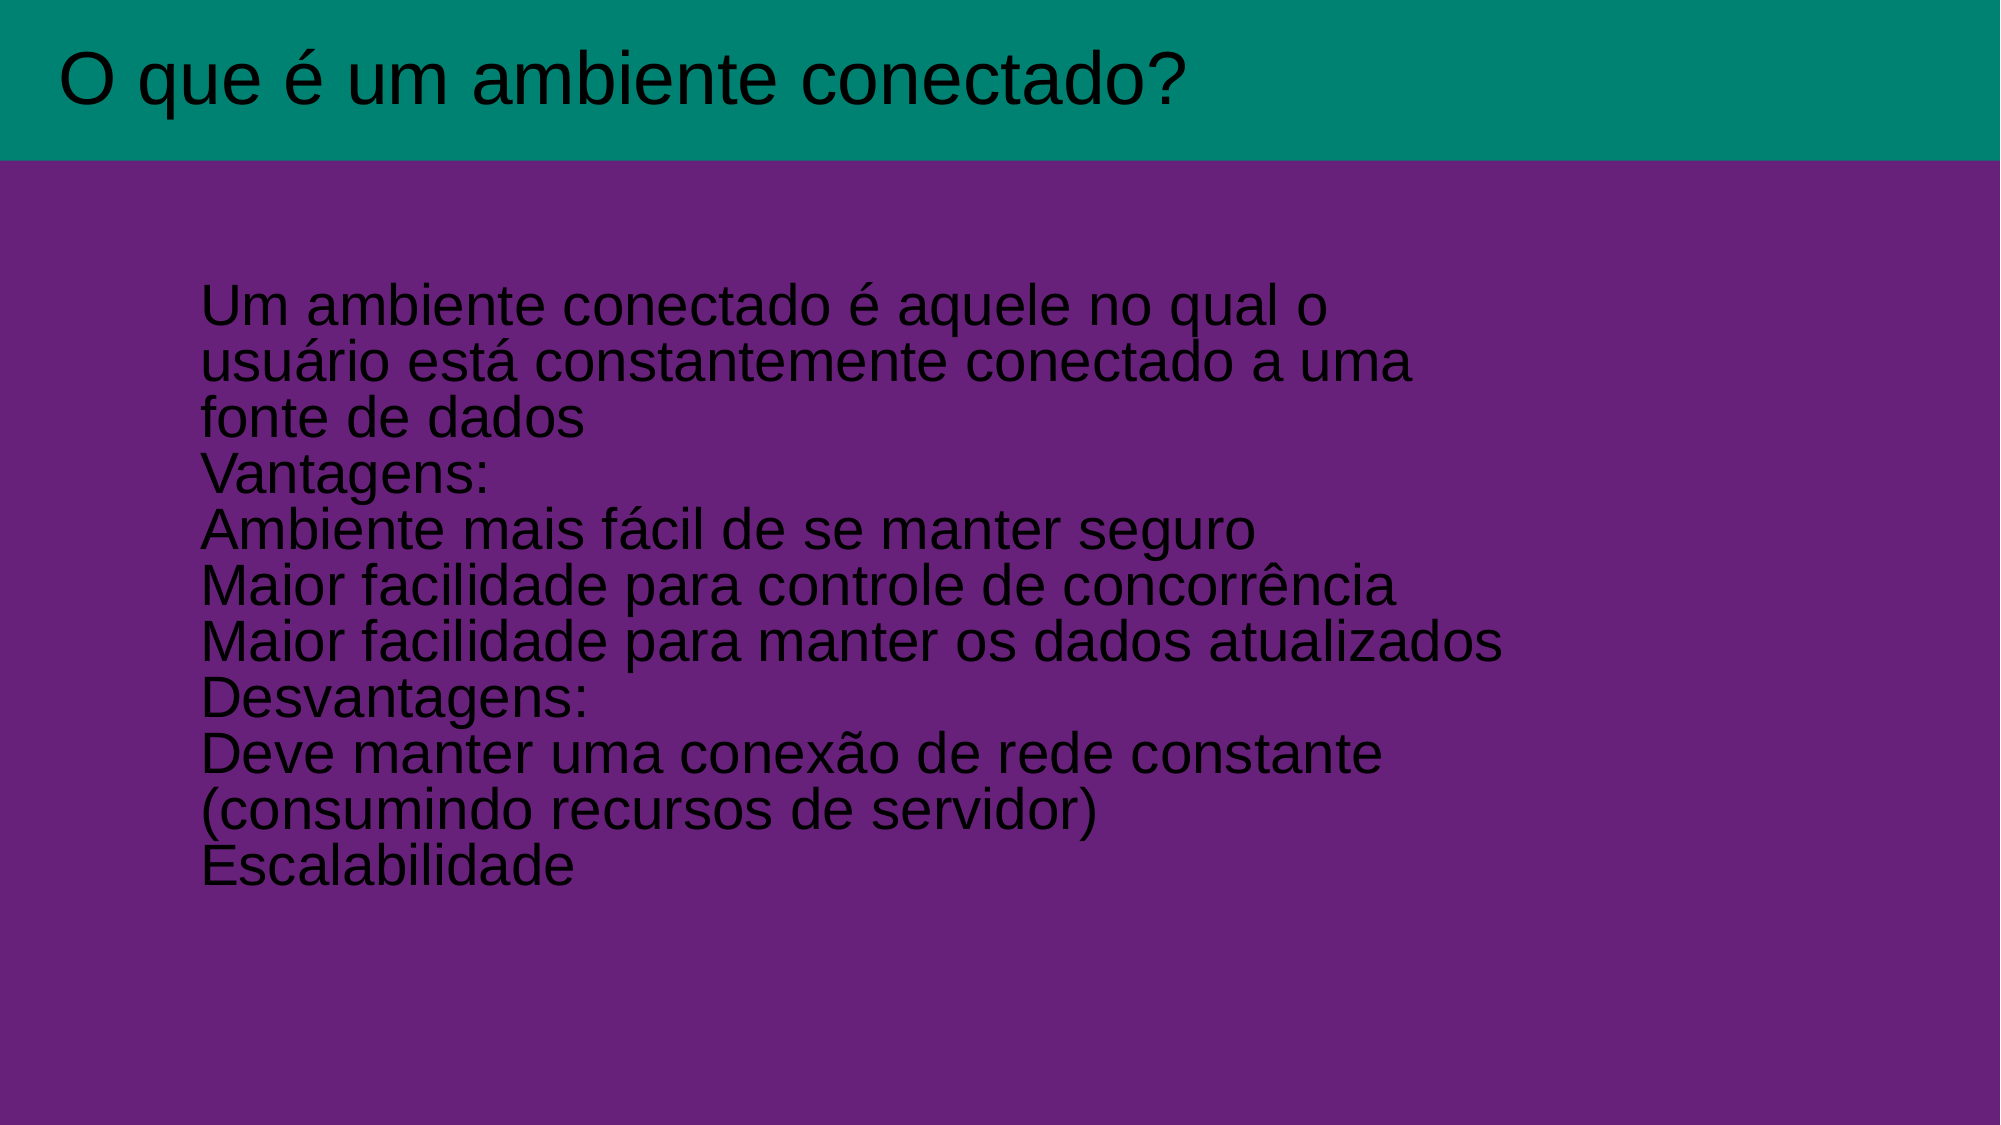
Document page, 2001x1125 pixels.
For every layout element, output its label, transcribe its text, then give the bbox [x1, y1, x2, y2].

text_box O que é um ambiente conectado? [0, 0, 2000, 161]
text_box Um ambiente conectado é aquele no qual o usuário está constantemente conectado a uma fonte de dados Vantagens: Ambiente mais fácil de se manter seguro Maior facilidade para controle de concorrência Maior facilidade para manter os dados atualizados Desvantagens: Deve manter uma conexão de rede constante (consumindo recursos de servidor) Escalabilidade [185, 273, 1536, 1016]
